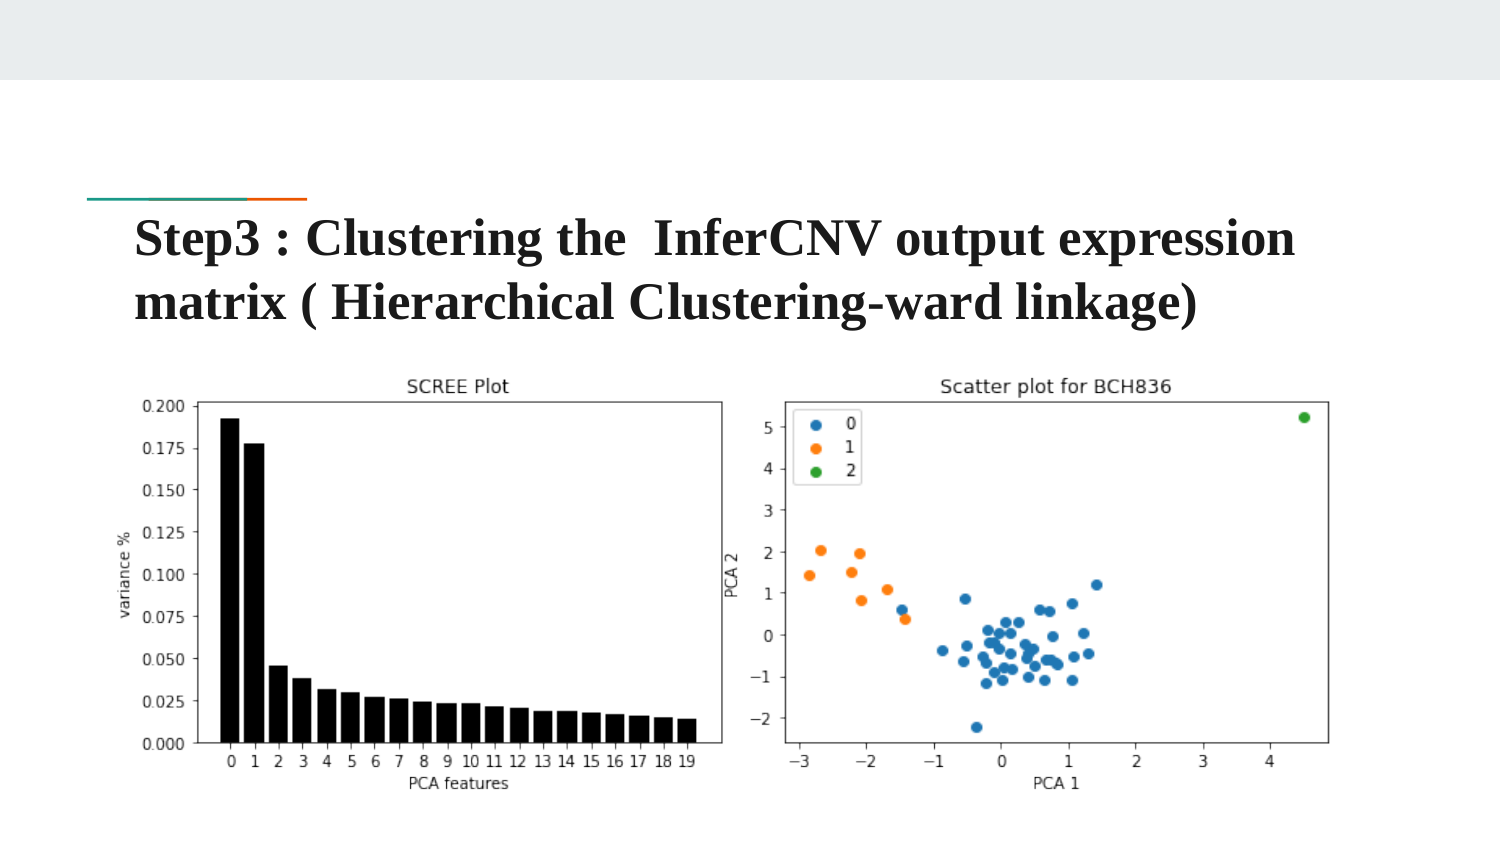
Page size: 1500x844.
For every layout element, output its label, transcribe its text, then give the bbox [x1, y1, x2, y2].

picture [108, 366, 1338, 802]
title Step3 : Clustering the InferCNV output expression matrix ( Hierarchical Clustering-ward linkage) [119, 187, 1429, 301]
